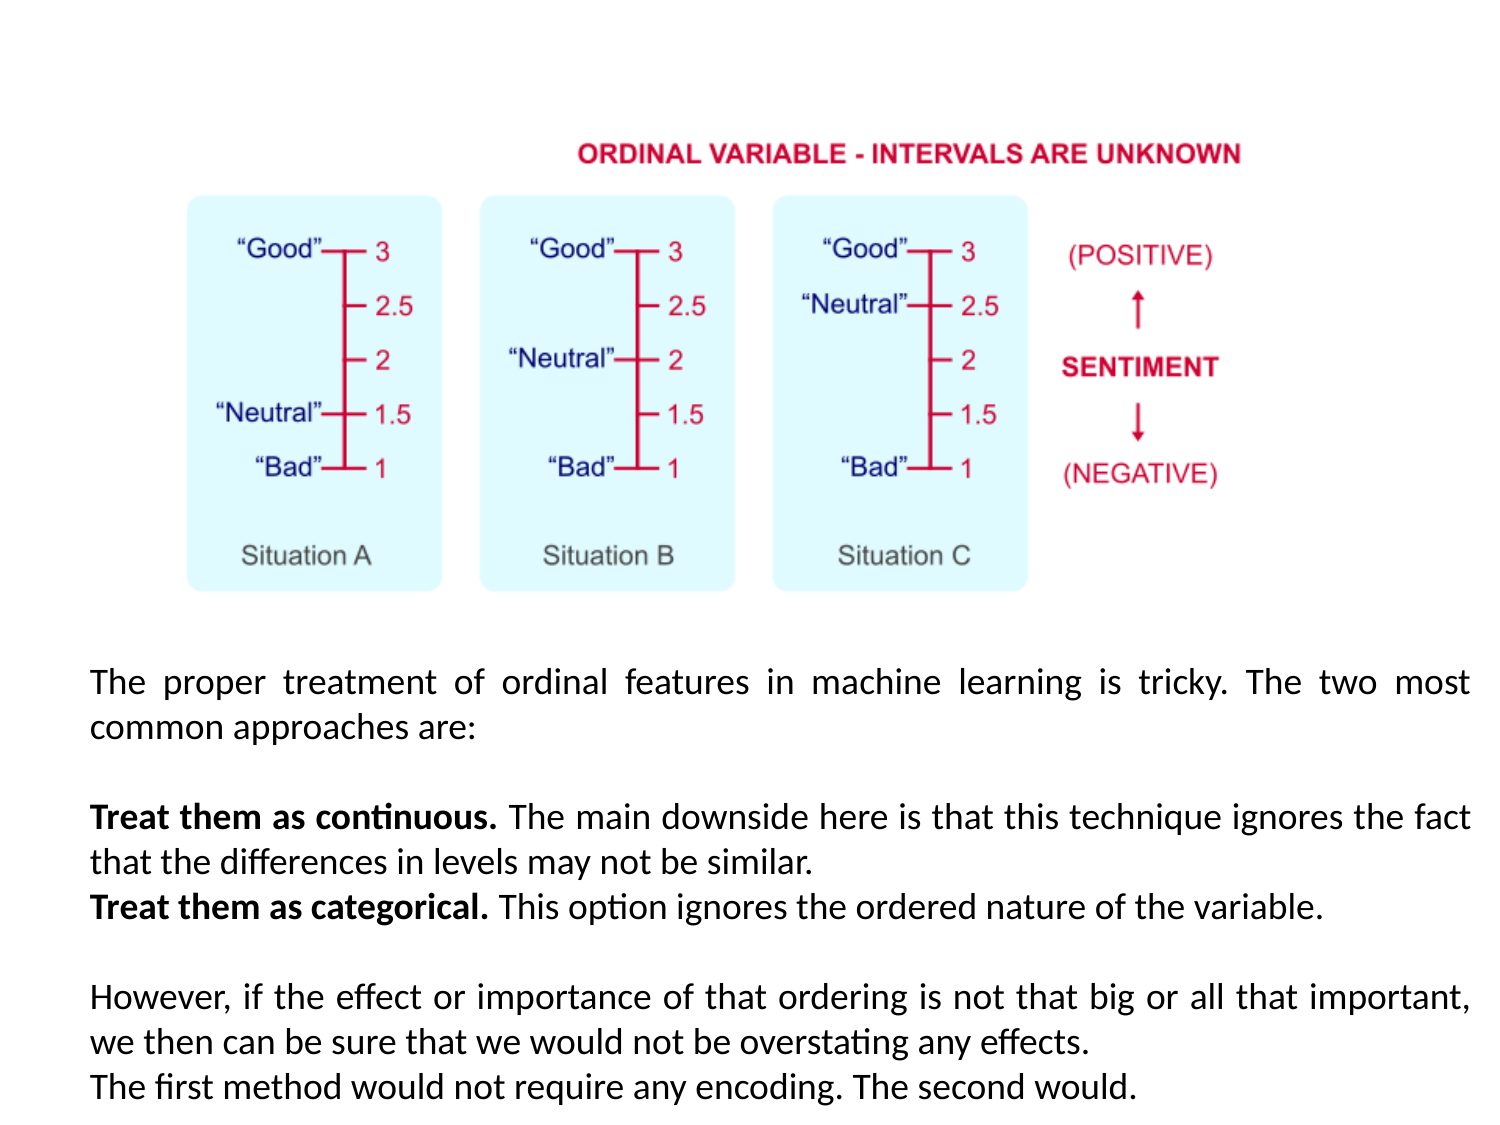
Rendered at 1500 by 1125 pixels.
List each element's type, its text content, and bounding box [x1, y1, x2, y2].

text_box The proper treatment of ordinal features in machine learning is tricky. The two most common approaches are: Treat them as continuous. The main downside here is that this technique ignores the fact that the differences in levels may not be similar. Treat them as categorical. This option ignores the ordered nature of the variable. However, if the effect or importance of that ordering is not that big or all that important, we then can be sure that we would not be overstating any effects. The first method would not require any encoding. The second would. [74, 649, 1488, 1115]
picture [149, 112, 1276, 619]
